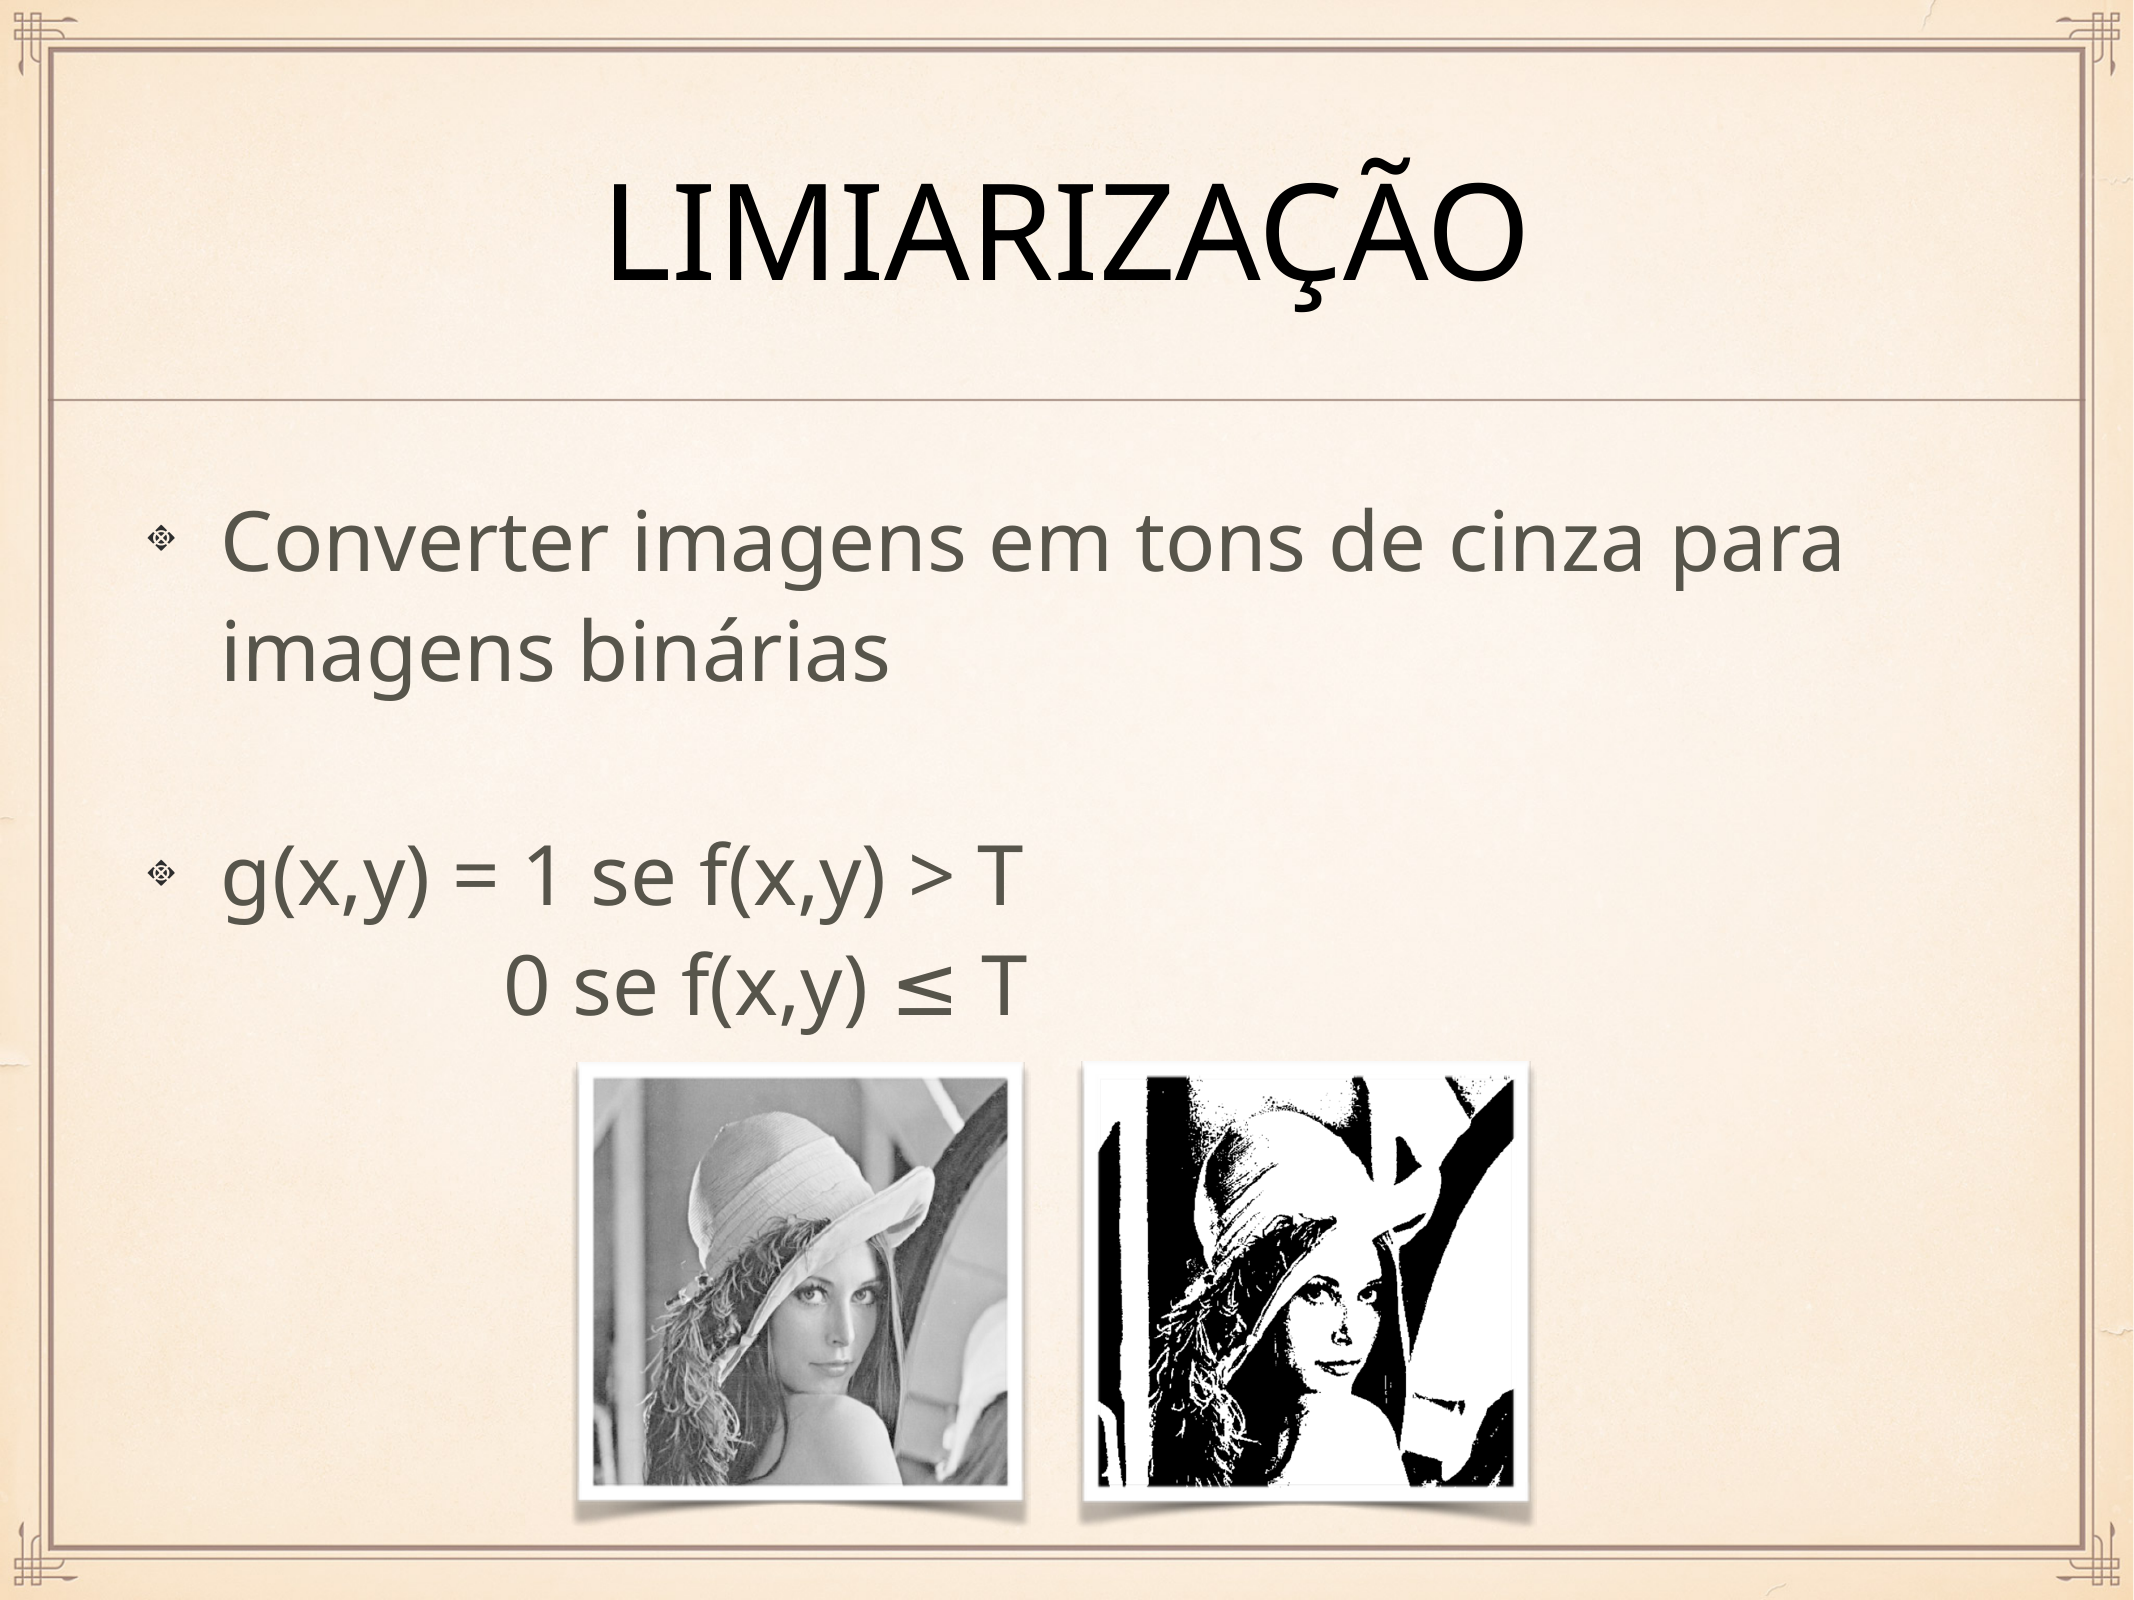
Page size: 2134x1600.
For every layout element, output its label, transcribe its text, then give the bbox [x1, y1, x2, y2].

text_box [570, 1061, 1031, 1531]
picture [0, 0, 2134, 1600]
title LIMIARIZAÇÃO [139, 136, 1995, 347]
list Converter imagens em tons de cinza para imagens binárias g(x,y) = 1 se f(x,y) > T 0 se f(x,y) ≤ T [139, 453, 1995, 1497]
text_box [1076, 1060, 1537, 1532]
